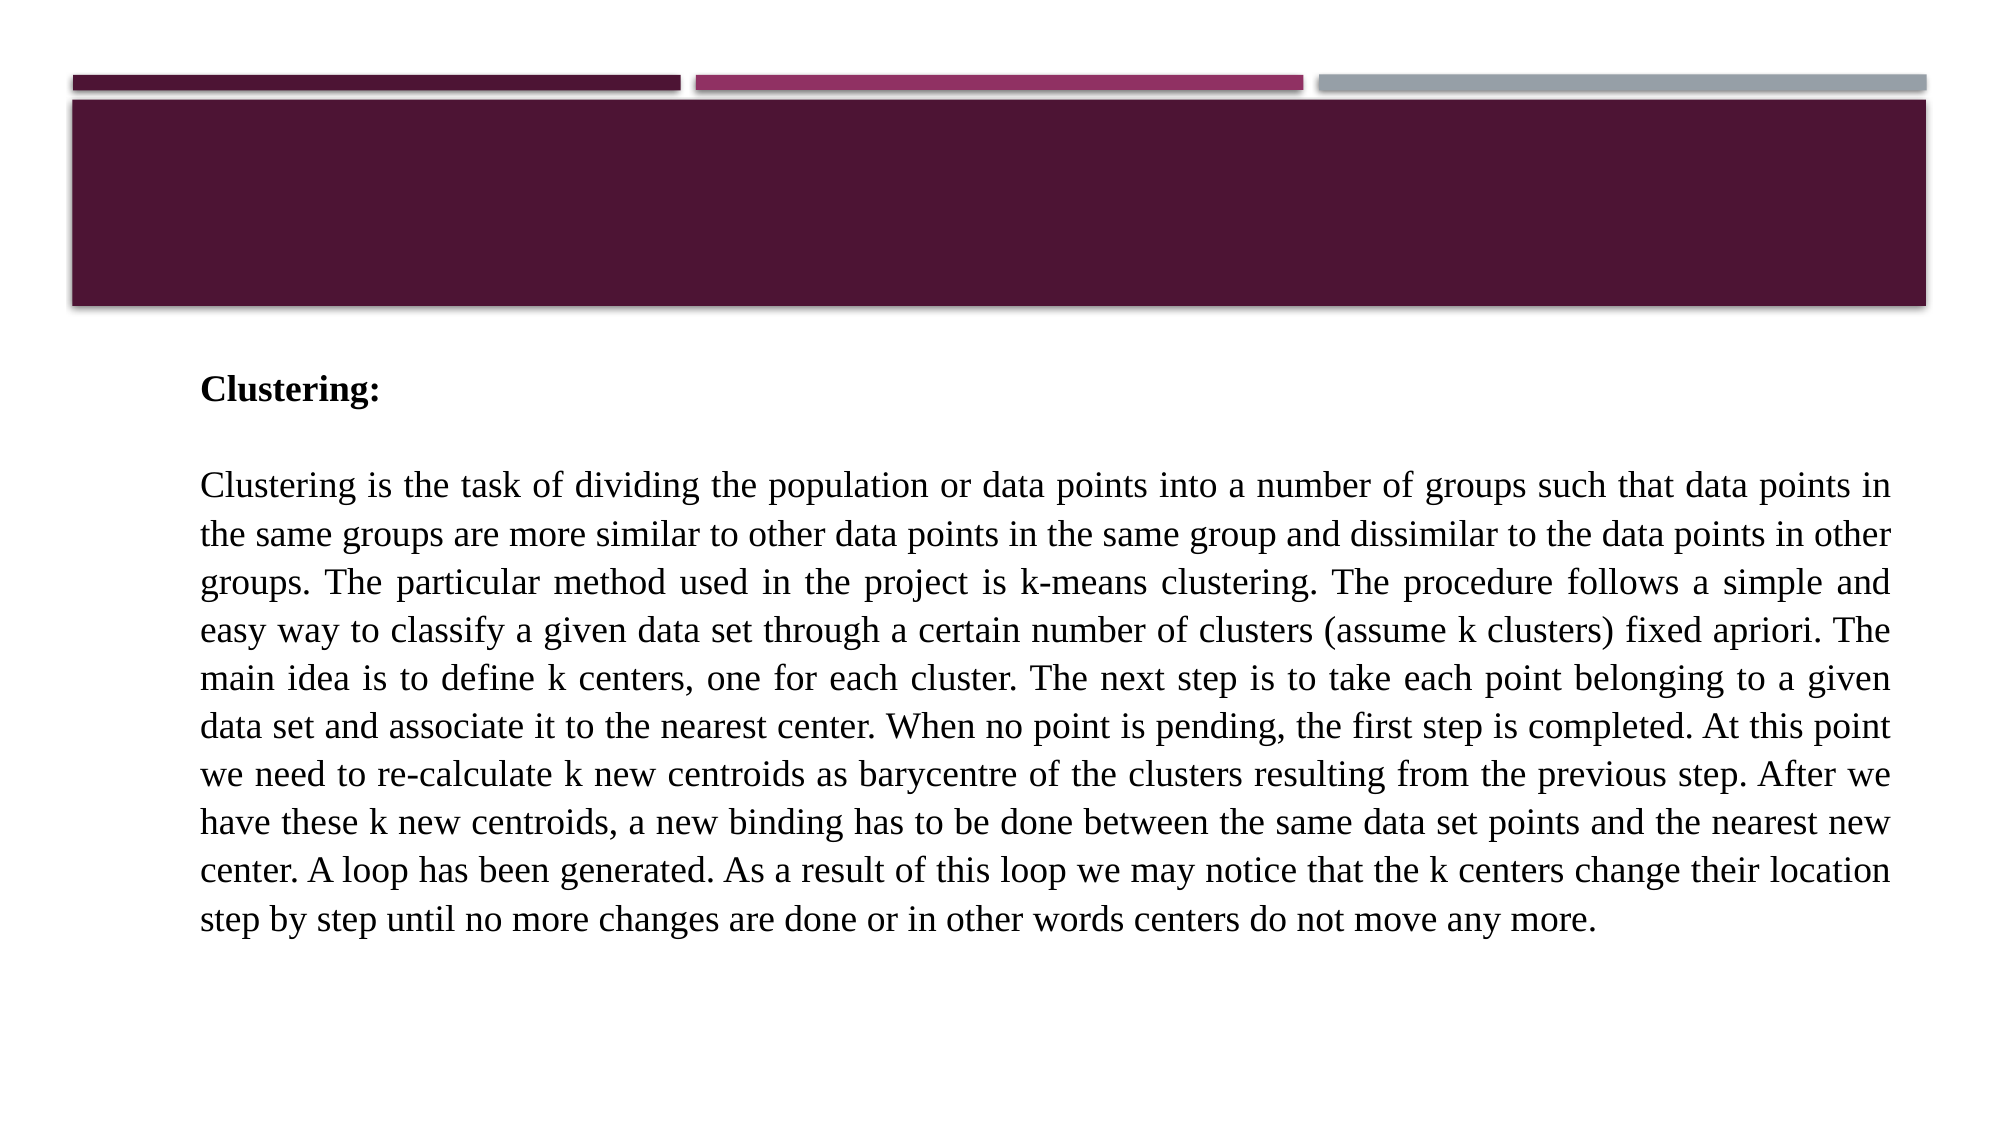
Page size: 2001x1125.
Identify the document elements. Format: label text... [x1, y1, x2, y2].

text_box Clustering: Clustering is the task of dividing the population or data points into a number of groups such that data points in the same groups are more similar to other data points in the same group and dissimilar to the data points in other groups. The particular method used in the project is k-means clustering. The procedure follows a simple and easy way to classify a given data set through a certain number of clusters (assume k clusters) fixed apriori. The main idea is to define k centers, one for each cluster. The next step is to take each point belonging to a given data set and associate it to the nearest center. When no point is pending, the first step is completed. At this point we need to re-calculate k new centroids as barycentre of the clusters resulting from the previous step. After we have these k new centroids, a new binding has to be done between the same data set points and the nearest new center. A loop has been generated. As a result of this loop we may notice that the k centers change their location step by step until no more changes are done or in other words centers do not move any more. [91, 353, 1909, 946]
